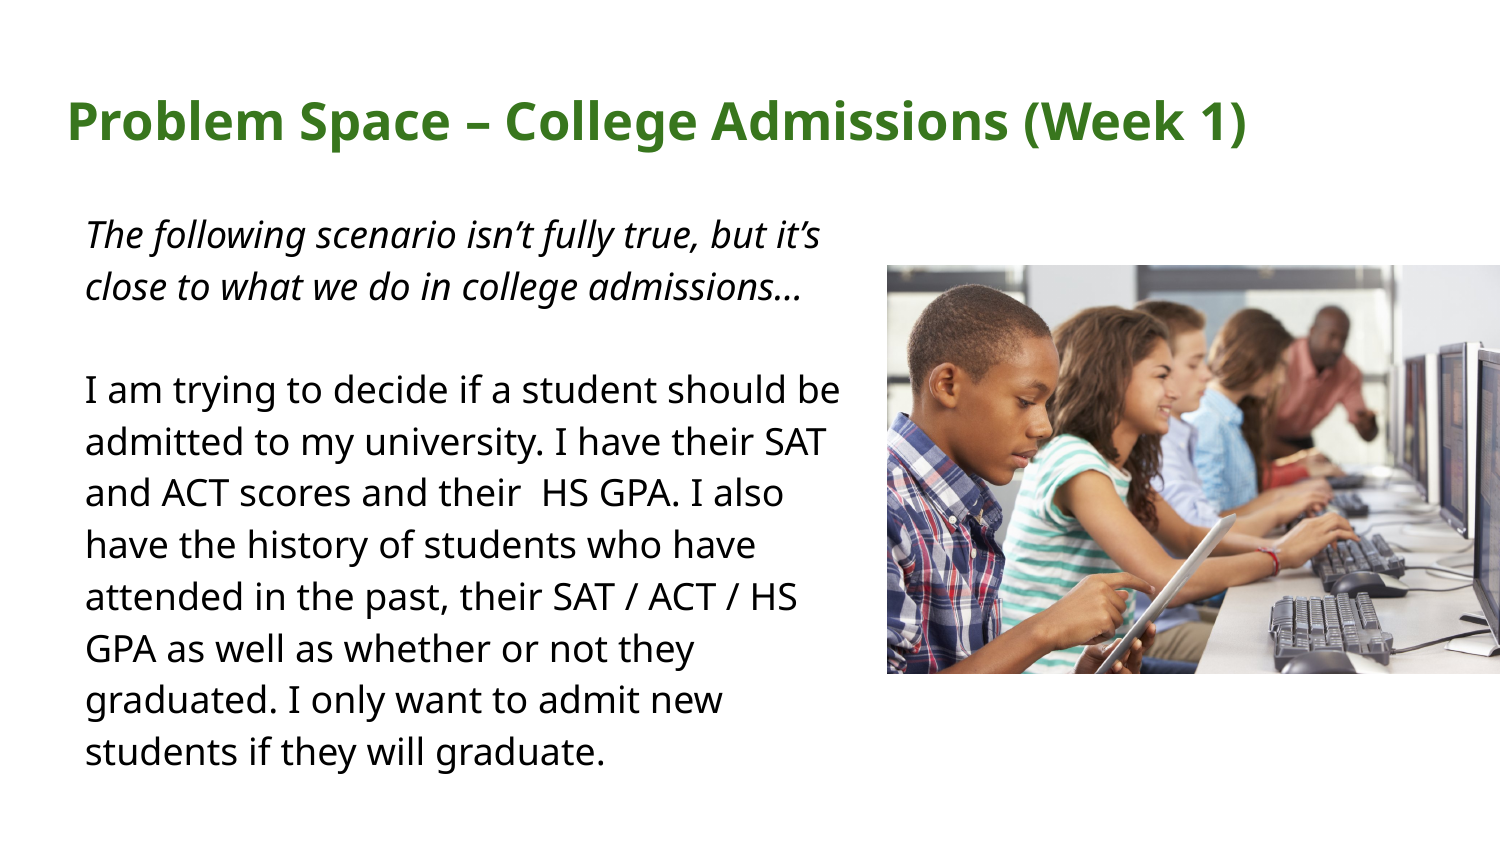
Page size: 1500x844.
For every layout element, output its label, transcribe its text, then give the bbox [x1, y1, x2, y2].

title Problem Space – College Admissions (Week 1) [51, 72, 1449, 167]
picture [887, 265, 1500, 674]
list The following scenario isn’t fully true, but it’s close to what we do in college admissions… I am trying to decide if a student should be admitted to my university. I have their SAT and ACT scores and their HS GPA. I also have the history of students who have attended in the past, their SAT / ACT / HS GPA as well as whether or not they graduated. I only want to admit new students if they will graduate. [51, 189, 888, 750]
